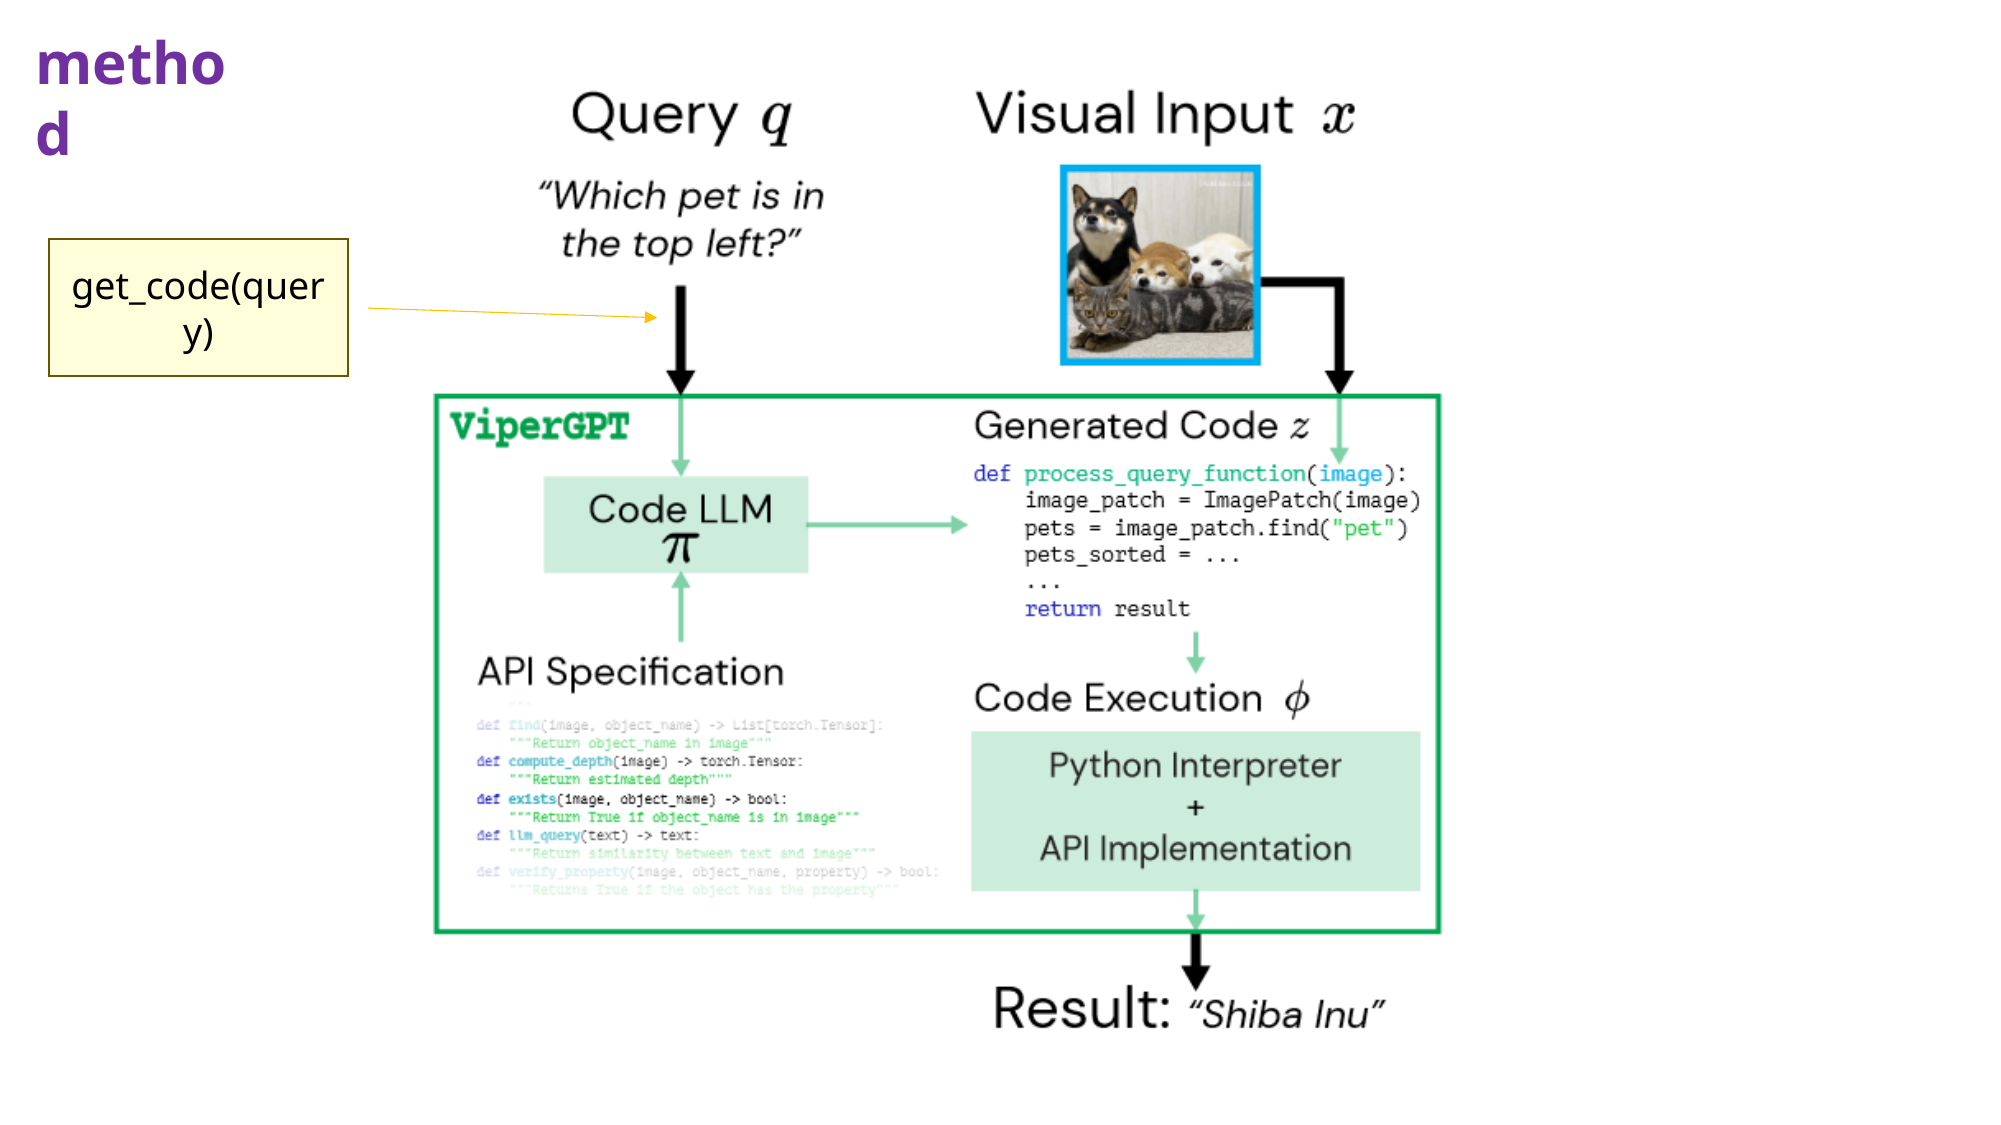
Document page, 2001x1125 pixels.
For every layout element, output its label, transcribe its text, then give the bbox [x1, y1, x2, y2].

text_box get_code(query) [48, 238, 349, 377]
picture [417, 81, 1457, 1043]
text_box method [20, 19, 269, 174]
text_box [368, 308, 658, 318]
